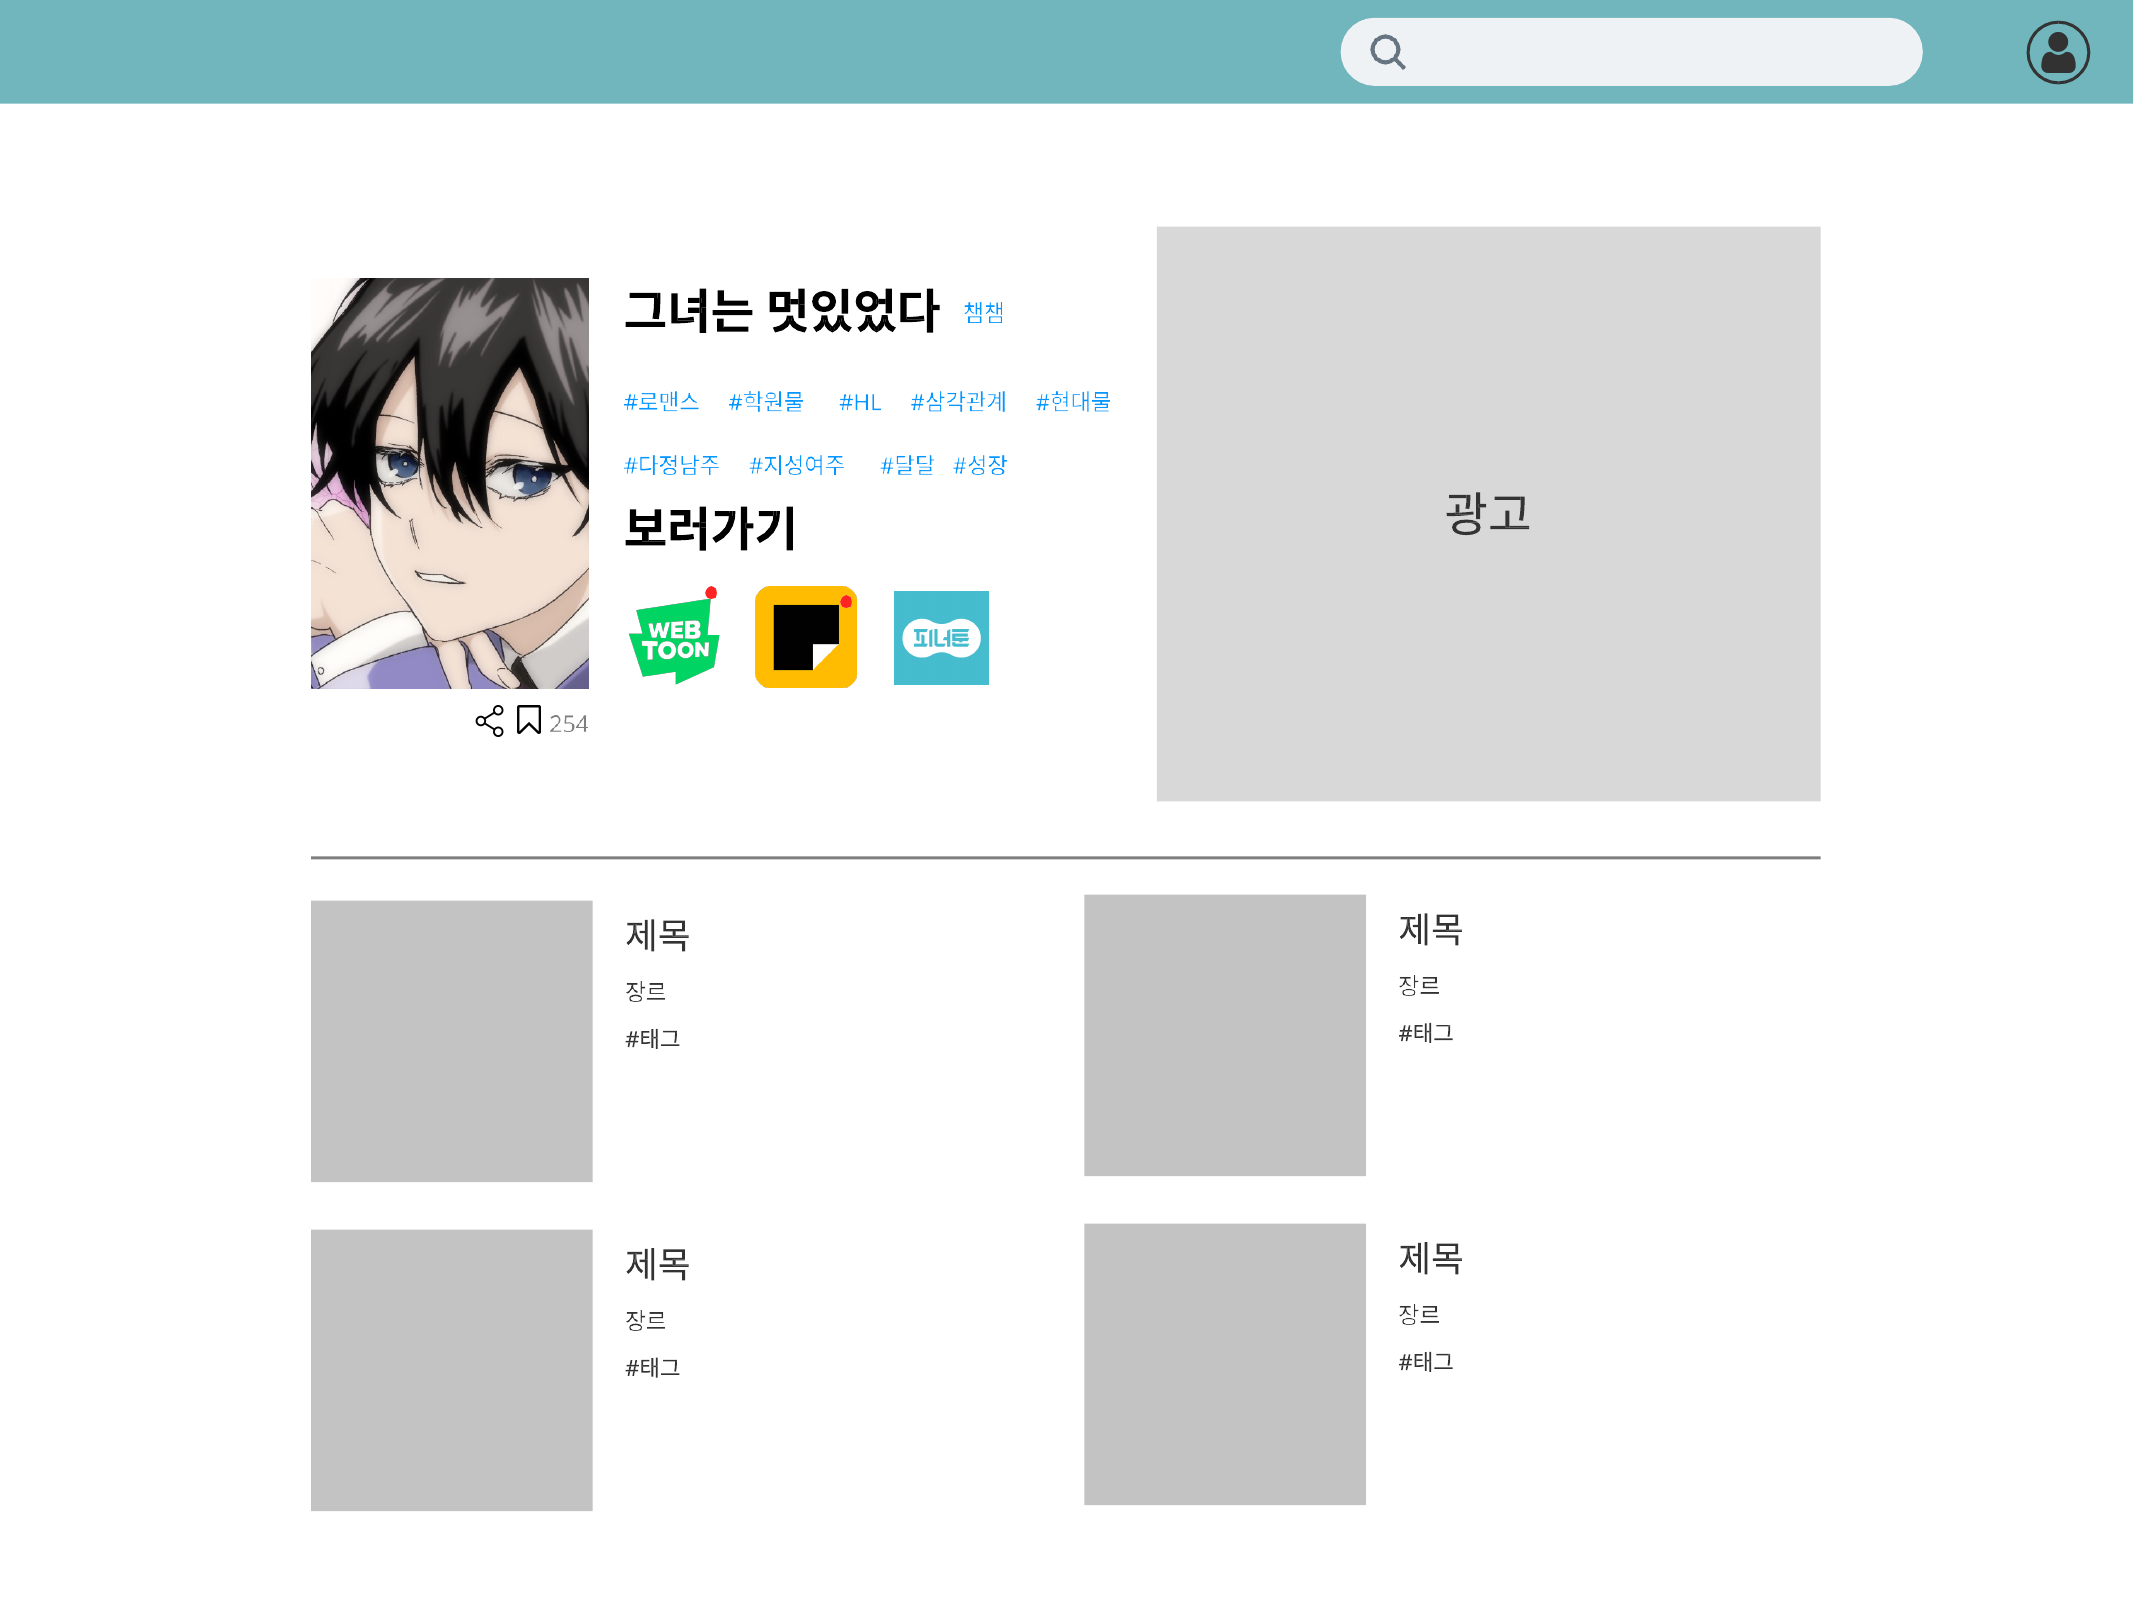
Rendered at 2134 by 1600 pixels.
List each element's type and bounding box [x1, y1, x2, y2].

text_box [1436, 935, 1459, 946]
text_box [625, 1031, 639, 1048]
text_box [712, 310, 753, 316]
text_box [717, 290, 749, 306]
text_box [769, 288, 805, 319]
text_box [0, 0, 2134, 104]
text_box [311, 856, 1821, 860]
text_box [712, 511, 736, 543]
text_box [855, 288, 892, 314]
picture [1399, 975, 1439, 996]
picture [623, 391, 1110, 475]
text_box [625, 1360, 639, 1376]
text_box [841, 288, 849, 314]
text_box [740, 506, 754, 551]
text_box [662, 1270, 686, 1281]
text_box [629, 292, 661, 320]
text_box [812, 291, 837, 313]
text_box [1436, 1353, 1451, 1366]
text_box [1399, 1354, 1413, 1371]
text_box [671, 293, 695, 324]
text_box [311, 1229, 593, 1512]
text_box [311, 900, 593, 1183]
text_box [688, 288, 707, 333]
text_box [1414, 1351, 1432, 1372]
text_box [786, 506, 793, 551]
text_box [1414, 1022, 1432, 1043]
text_box [1084, 894, 1366, 1177]
text_box [641, 1028, 658, 1049]
text_box [857, 315, 896, 333]
text_box [626, 919, 648, 950]
text_box [1399, 1245, 1417, 1268]
picture [1399, 1304, 1439, 1325]
text_box [1412, 1242, 1421, 1273]
text_box [813, 315, 852, 333]
text_box [641, 1357, 658, 1378]
text_box [717, 318, 749, 332]
text_box [1436, 1264, 1459, 1275]
text_box [651, 919, 655, 952]
text_box [756, 511, 781, 544]
text_box [926, 288, 940, 333]
text_box [1084, 1223, 1366, 1506]
picture [625, 1310, 666, 1331]
text_box [663, 1359, 677, 1372]
picture [623, 577, 725, 706]
text_box [626, 1248, 648, 1279]
text_box [1412, 913, 1421, 944]
text_box [670, 510, 694, 541]
picture [894, 590, 989, 685]
picture [625, 981, 666, 1002]
text_box [1432, 1243, 1462, 1261]
text_box [1424, 1242, 1428, 1275]
text_box [1399, 1025, 1413, 1042]
text_box [625, 321, 666, 327]
text_box [659, 1249, 689, 1267]
text_box [692, 506, 706, 551]
text_box [772, 315, 808, 333]
text_box [1436, 1025, 1451, 1037]
text_box [659, 920, 689, 938]
picture [475, 704, 504, 737]
text_box [662, 941, 686, 952]
picture [516, 704, 541, 734]
picture [755, 586, 857, 688]
picture [550, 715, 588, 733]
text_box [1156, 226, 1821, 802]
text_box [1399, 917, 1417, 939]
text_box [1424, 913, 1428, 946]
picture [963, 302, 1002, 323]
picture [310, 278, 589, 690]
text_box [1432, 914, 1462, 932]
text_box [625, 509, 666, 546]
text_box [663, 1030, 677, 1043]
text_box [651, 1248, 655, 1281]
text_box [900, 292, 925, 323]
